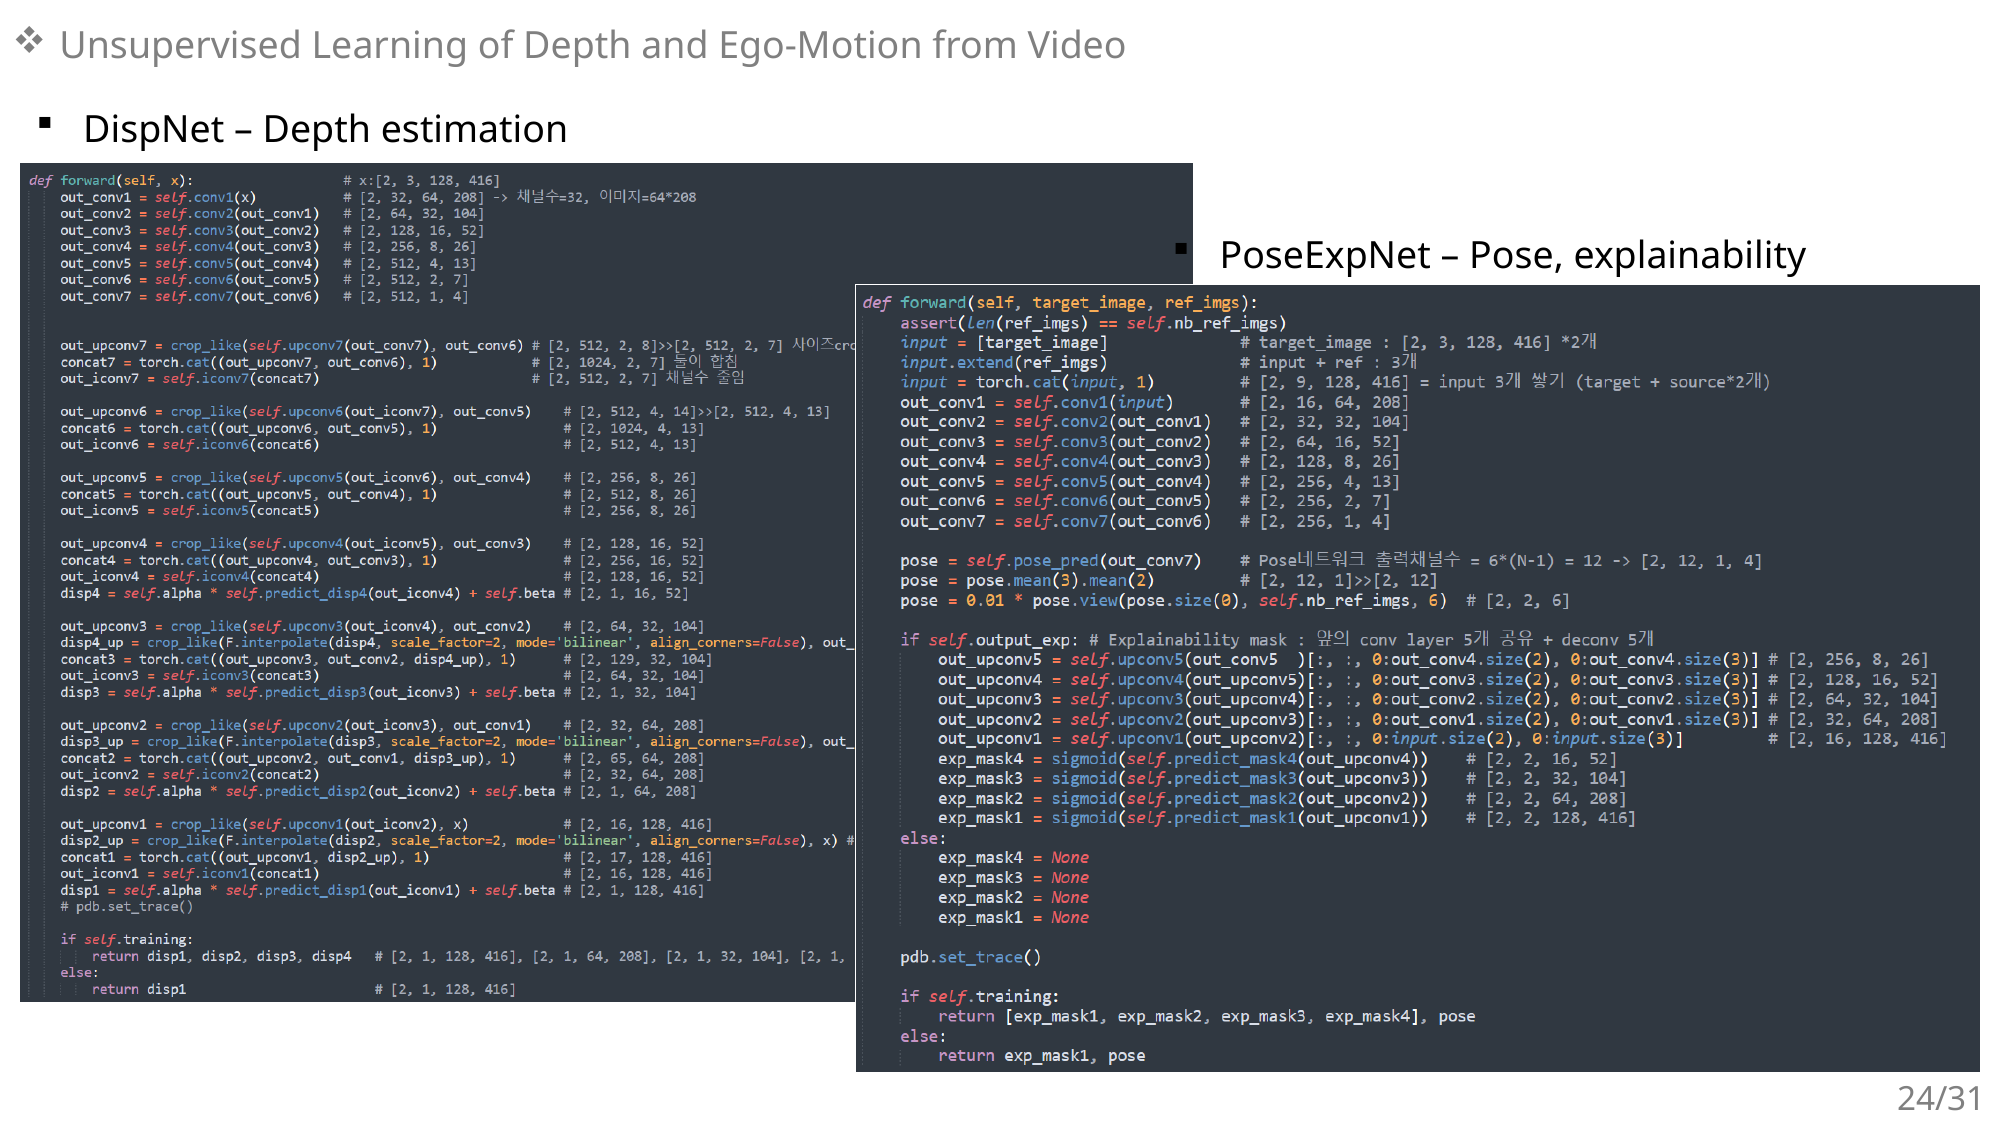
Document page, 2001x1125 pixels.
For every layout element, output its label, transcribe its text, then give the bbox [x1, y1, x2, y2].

text_box Unsupervised Learning of Depth and Ego-Motion from Video [0, 0, 1713, 93]
text_box PoseExpNet – Pose, explainability mask [1194, 223, 1913, 284]
text_box DispNet – Depth estimation [21, 97, 963, 158]
picture [19, 162, 1981, 1073]
